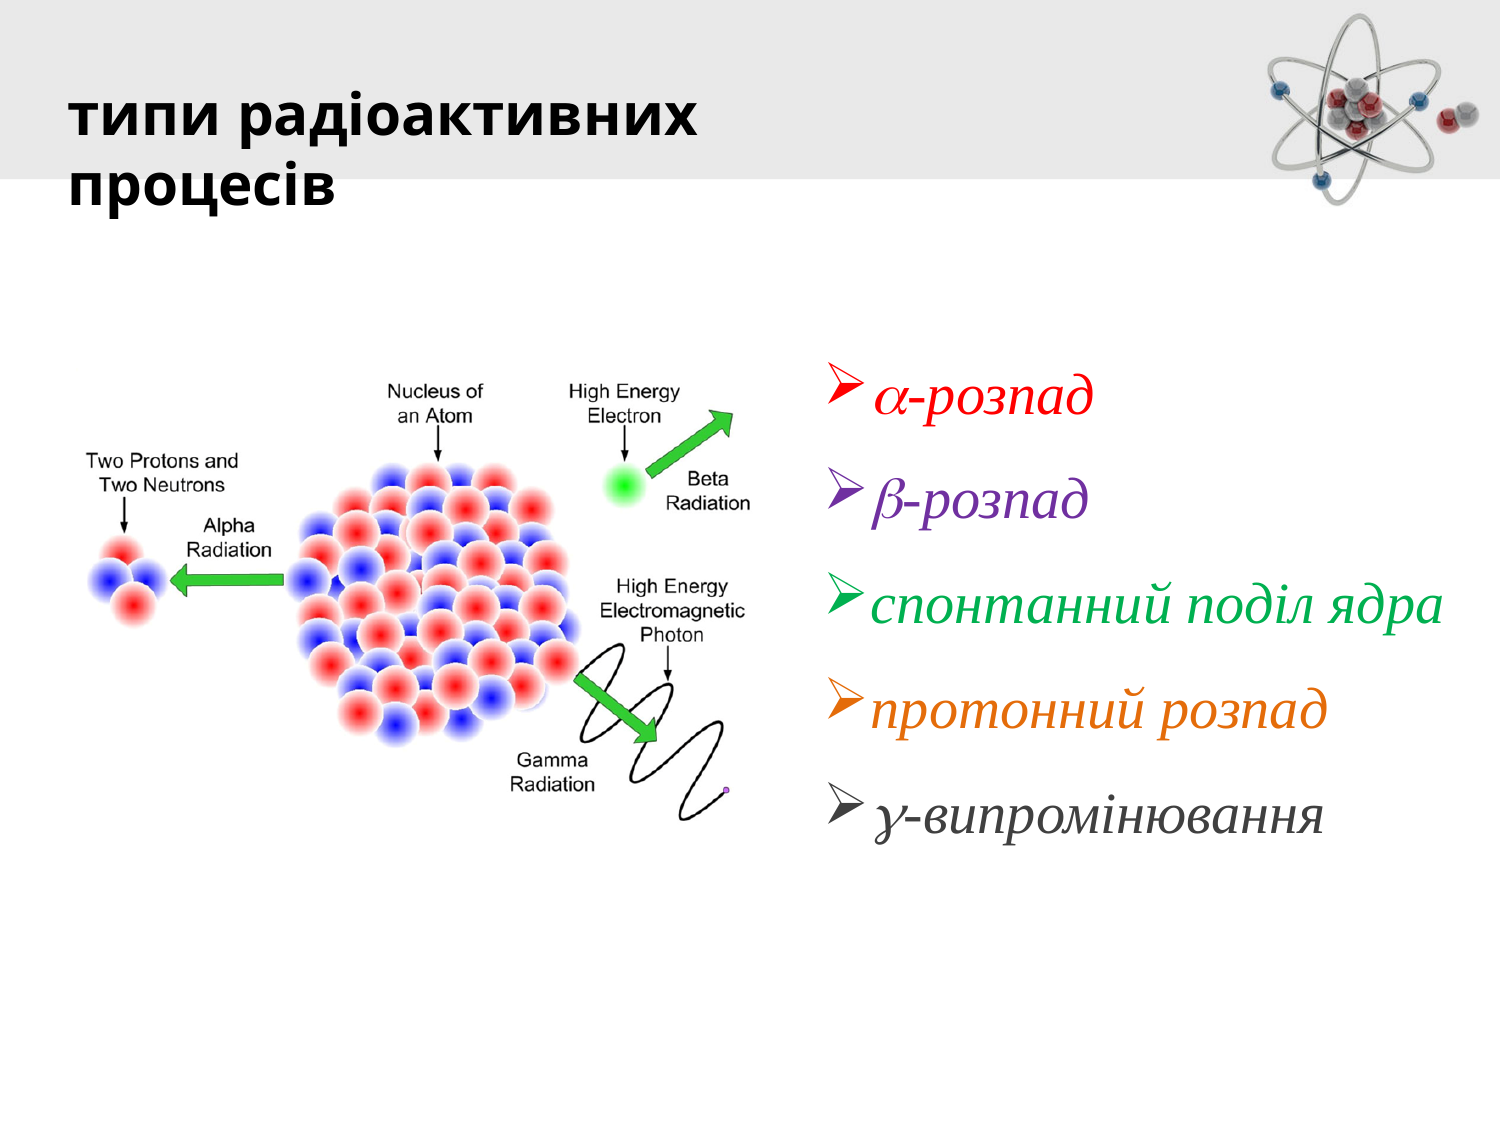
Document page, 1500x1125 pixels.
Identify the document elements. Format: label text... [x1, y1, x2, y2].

text_box -розпад -розпад спонтанний поділ ядра протонний розпад -випромінювання [809, 313, 1483, 853]
picture [0, 0, 1500, 1125]
text_box типи радіоактивних процесів [53, 0, 987, 225]
